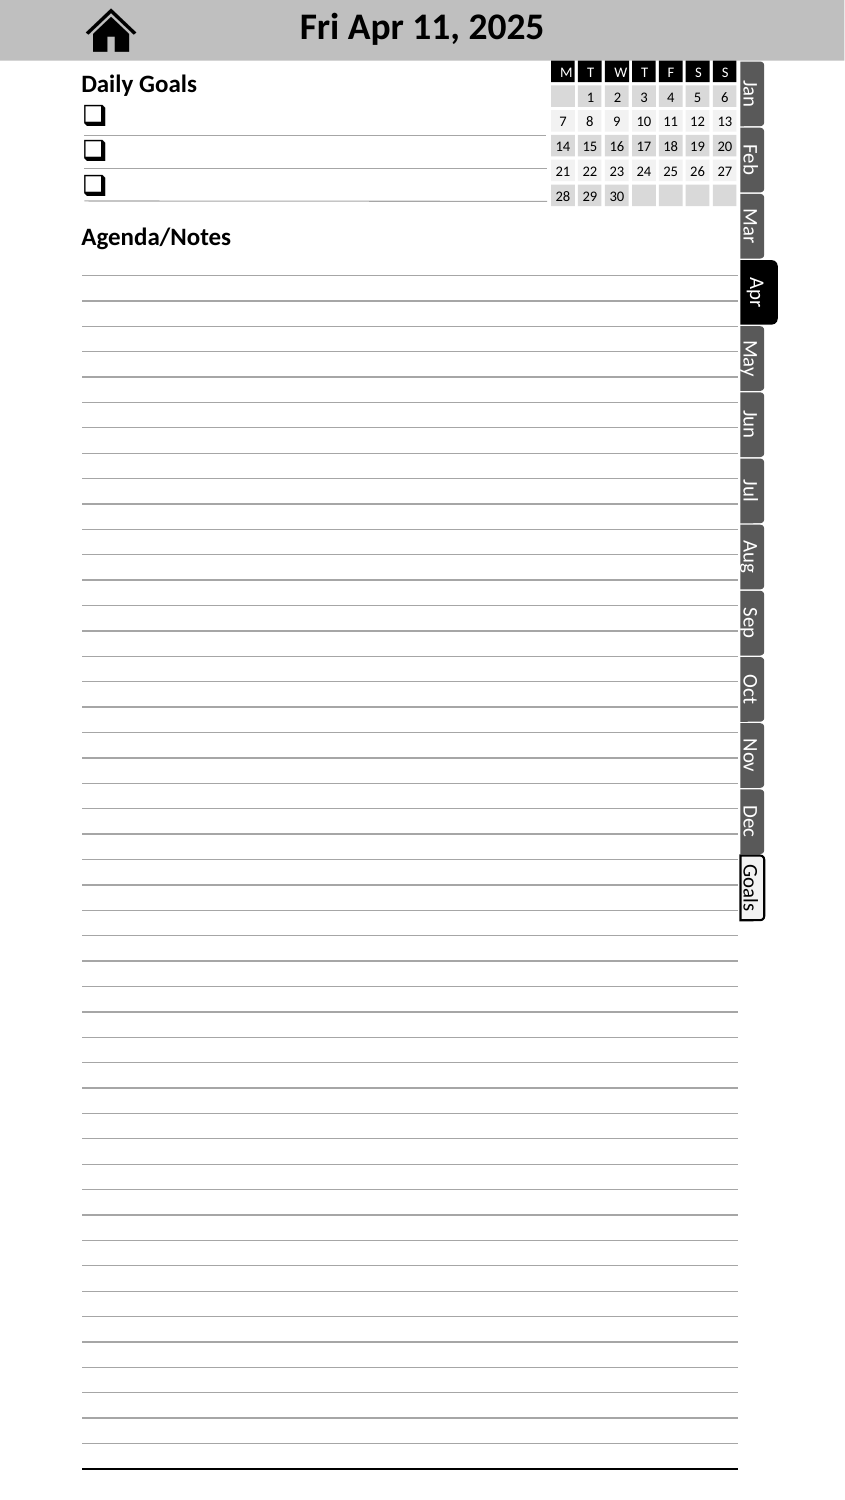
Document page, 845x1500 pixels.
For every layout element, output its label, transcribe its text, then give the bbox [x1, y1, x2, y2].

list Fri Apr 11, 2025 [190, 0, 655, 61]
picture [82, 1, 140, 59]
